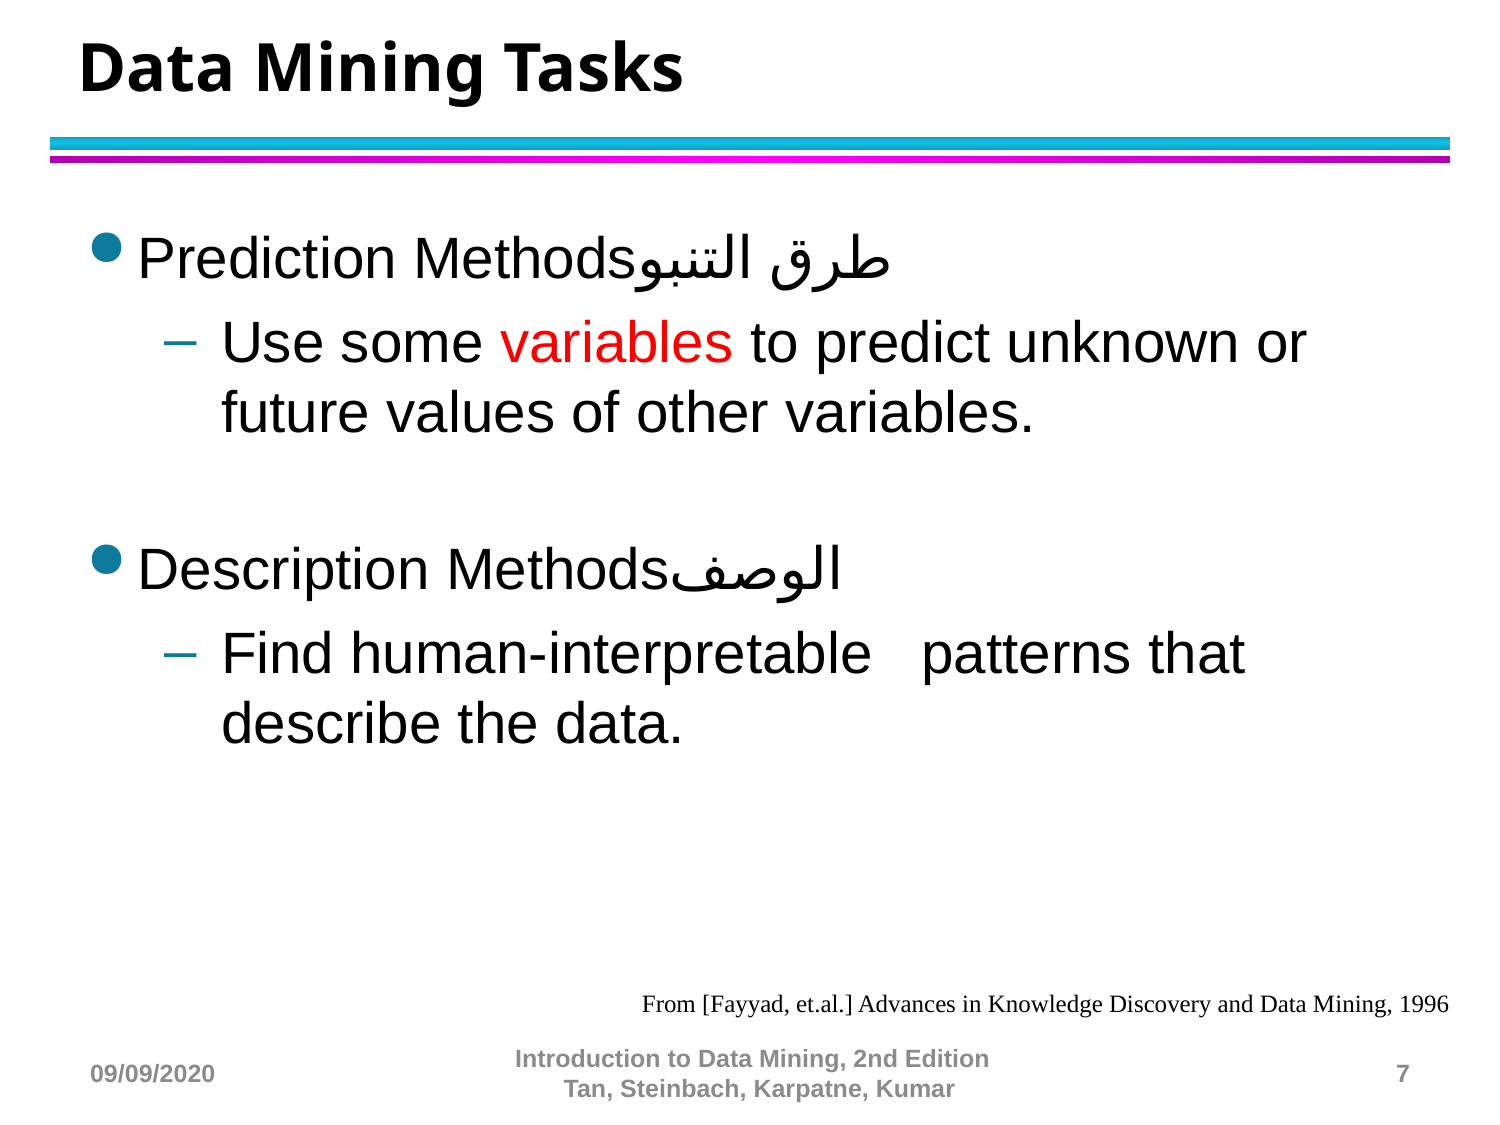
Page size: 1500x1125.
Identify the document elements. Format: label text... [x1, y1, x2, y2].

footer Introduction to Data Mining, 2nd Edition Tan, Steinbach, Karpatne, Kumar [500, 1042, 1013, 1103]
text_box From [Fayyad, et.al.] Advances in Knowledge Discovery and Data Mining, 1996 [627, 979, 1466, 1025]
list Prediction Methodsطرق التنبو Use some variables to predict unknown or future values of other variables. Description Methodsالوصف Find human-interpretable patterns that describe the data. [75, 212, 1417, 897]
title Data Mining Tasks [62, 24, 1421, 113]
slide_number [75, 1042, 425, 1103]
slide_number 7 [1074, 1042, 1425, 1103]
